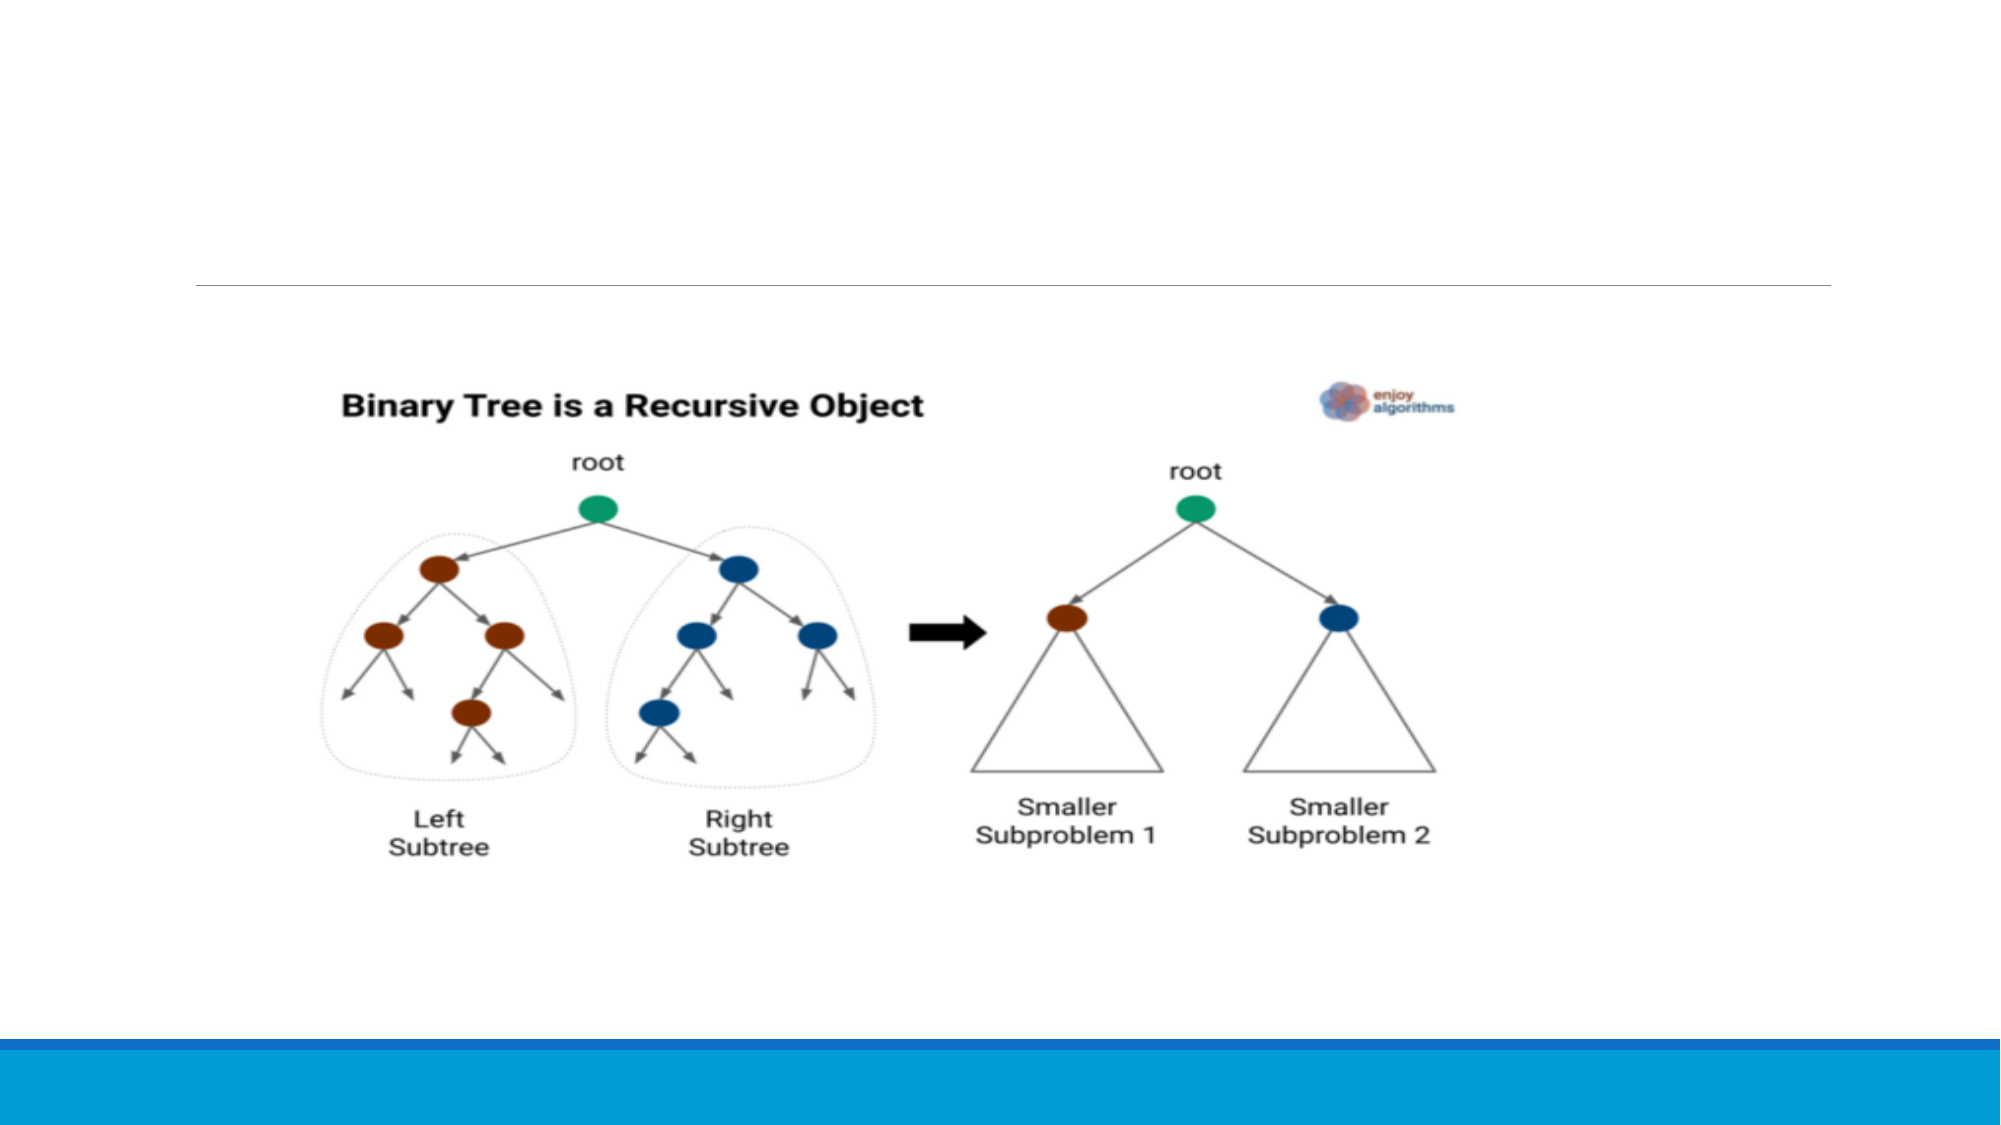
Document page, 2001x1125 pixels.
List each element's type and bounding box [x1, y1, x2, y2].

list [291, 368, 1475, 897]
